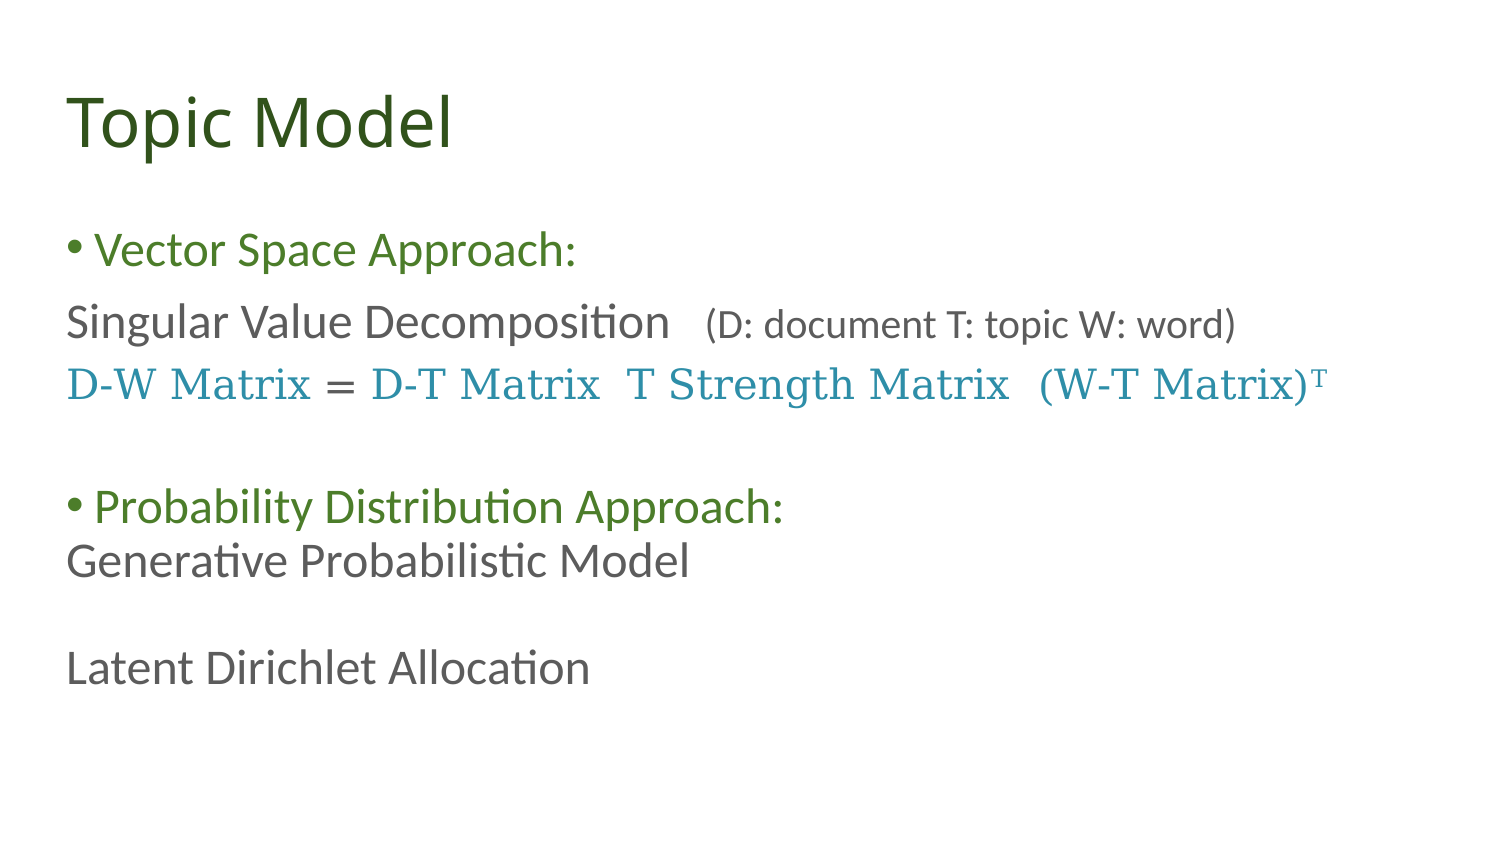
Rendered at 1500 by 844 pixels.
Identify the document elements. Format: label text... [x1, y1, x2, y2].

title Topic Model [51, 72, 1449, 167]
